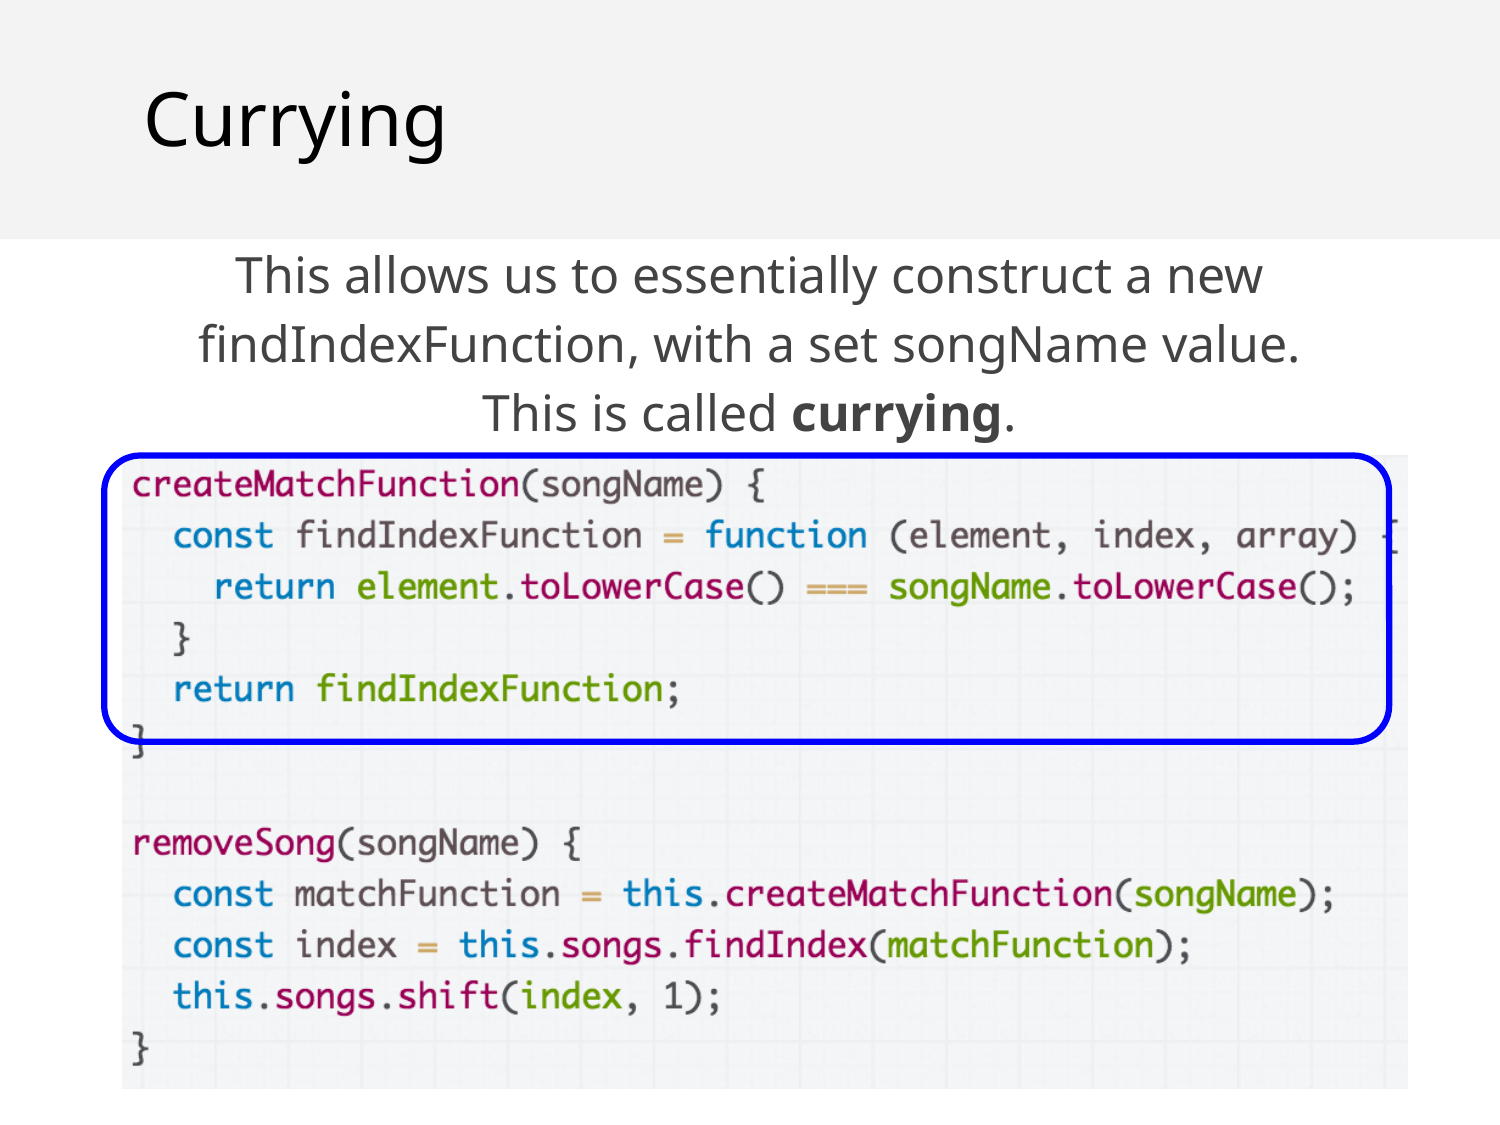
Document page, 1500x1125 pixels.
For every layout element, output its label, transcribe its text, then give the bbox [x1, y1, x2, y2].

picture [122, 455, 1409, 1089]
text_box Currying [128, 56, 1372, 183]
text_box This allows us to essentially construct a new findIndexFunction, with a set songName value. This is called currying. [122, 219, 1377, 299]
text_box [104, 463, 117, 734]
